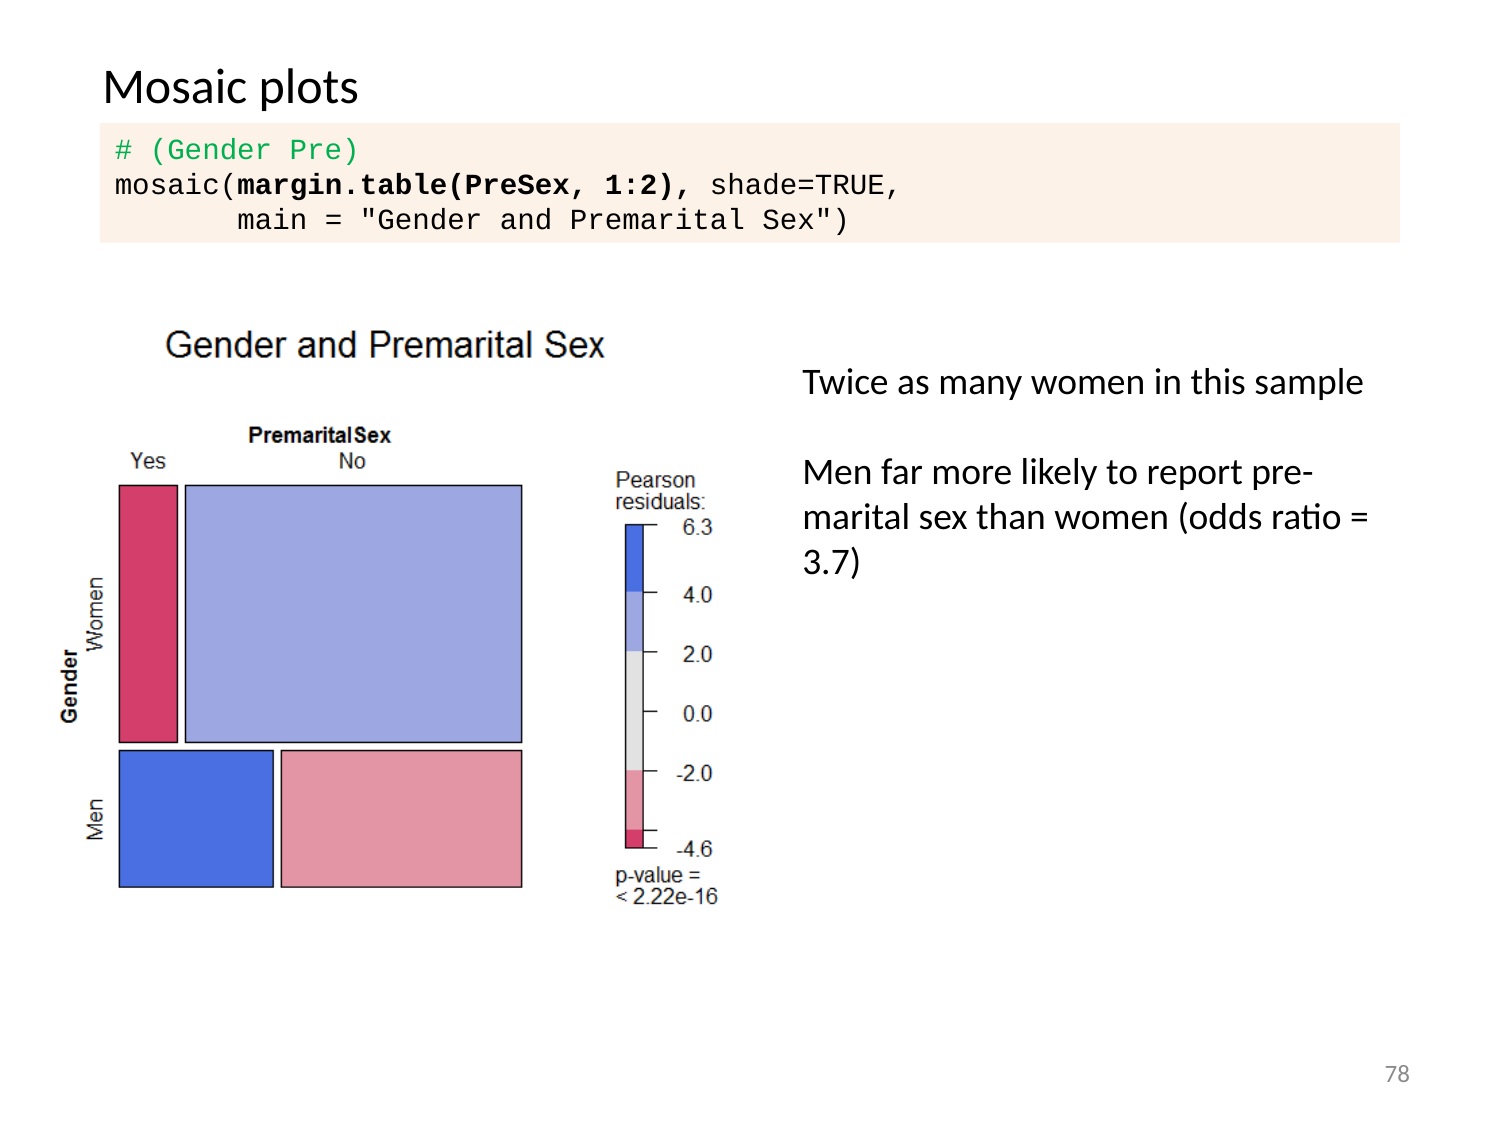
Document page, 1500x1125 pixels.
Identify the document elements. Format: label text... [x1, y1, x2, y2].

picture [49, 324, 726, 912]
text_box Twice as many women in this sample Men far more likely to report pre-marital sex than women (odds ratio = 3.7) [787, 349, 1400, 590]
text_box # (Gender Pre) mosaic(margin.table(PreSex, 1:2), shade=TRUE, main = "Gender and Premarital Sex") [99, 123, 1400, 243]
slide_number 78 [1074, 1042, 1425, 1103]
text_box Mosaic plots [87, 45, 725, 121]
